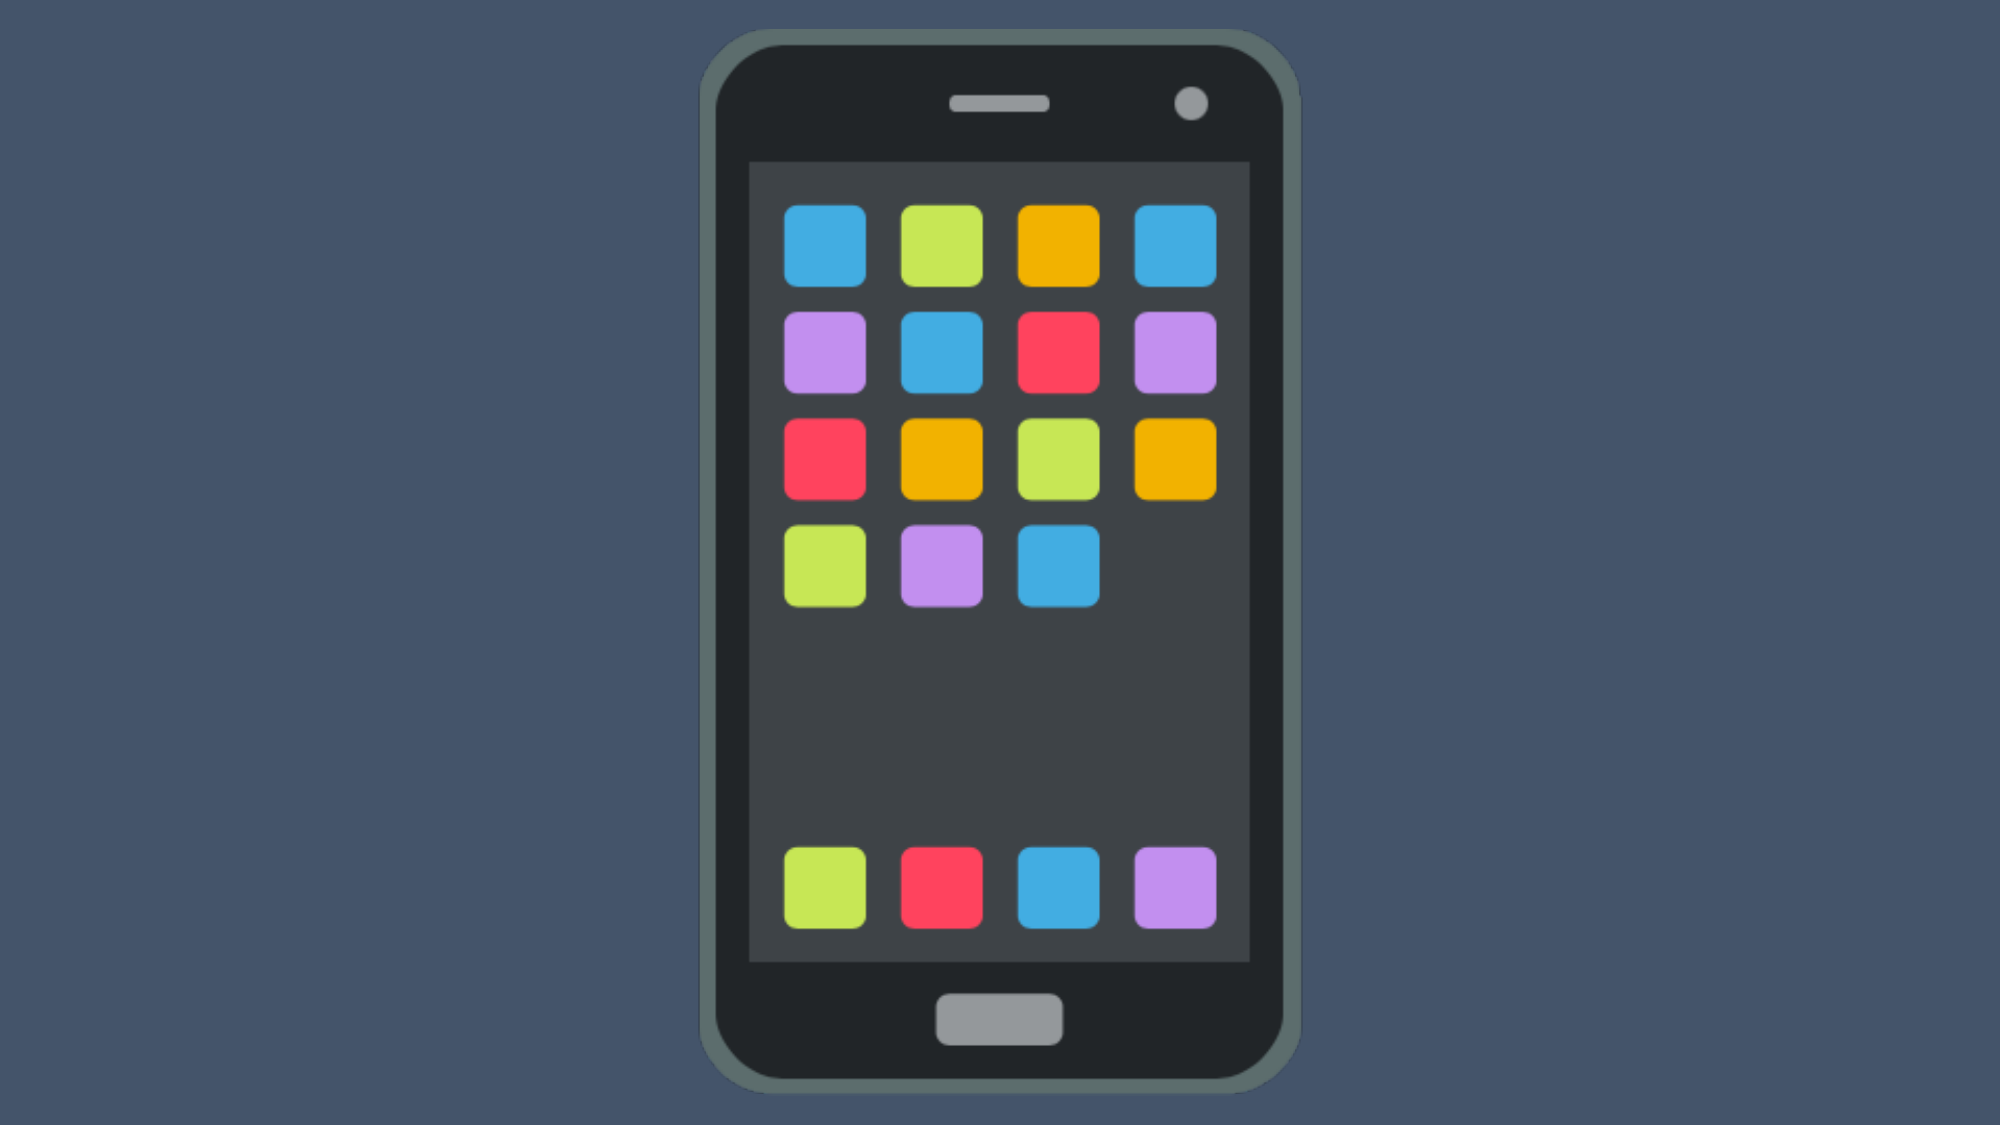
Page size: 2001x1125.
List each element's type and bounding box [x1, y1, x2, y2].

picture [466, 29, 1534, 1096]
